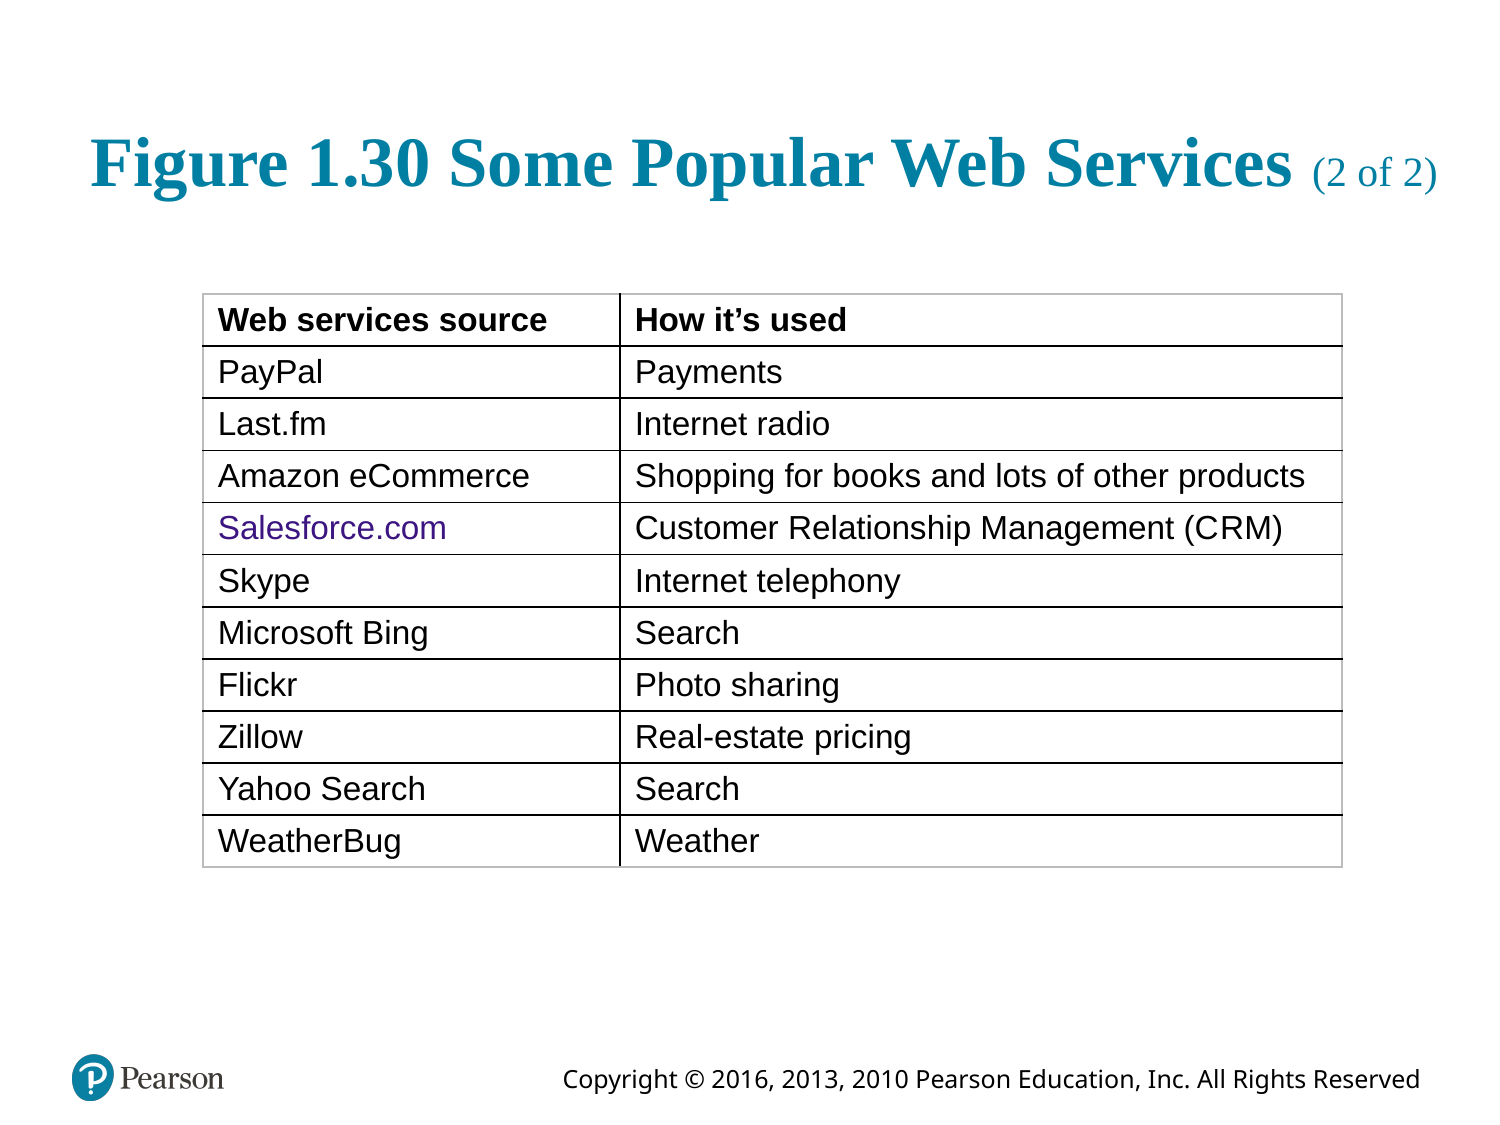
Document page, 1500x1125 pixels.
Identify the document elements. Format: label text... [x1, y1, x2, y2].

table_cell Skype [204, 555, 619, 606]
table_cell Flickr [204, 660, 619, 710]
picture [72, 1087, 83, 1101]
table_cell Payments [621, 347, 1341, 397]
table_cell PayPal [204, 347, 619, 397]
table_cell Yahoo Search [204, 764, 619, 814]
table_header How it’s used [621, 295, 1341, 345]
title Figure 1.30 Some Popular Web Services (2 of 2) [75, 35, 1470, 216]
table_cell Search [621, 608, 1341, 658]
table_cell Last.fm [204, 399, 619, 450]
table_cell Shopping for books and lots of other products [621, 451, 1341, 502]
picture [98, 1054, 224, 1101]
picture [80, 1063, 106, 1088]
table_header Web services source [204, 295, 619, 345]
table_cell Search [621, 764, 1341, 814]
table_cell Amazon eCommerce [204, 451, 619, 502]
table_cell WeatherBug [204, 816, 619, 866]
table_cell Real-estate pricing [621, 712, 1341, 762]
table_cell Photo sharing [621, 660, 1341, 710]
table_cell Internet telephony [621, 555, 1341, 606]
table_cell Salesforce.com [204, 503, 619, 554]
picture [72, 1054, 88, 1070]
table_cell Microsoft Bing [204, 608, 619, 658]
table_cell Zillow [204, 712, 619, 762]
table_cell Internet radio [621, 399, 1341, 450]
table_cell Weather [621, 816, 1341, 866]
table_cell Customer Relationship Management (C R M) [621, 503, 1341, 554]
